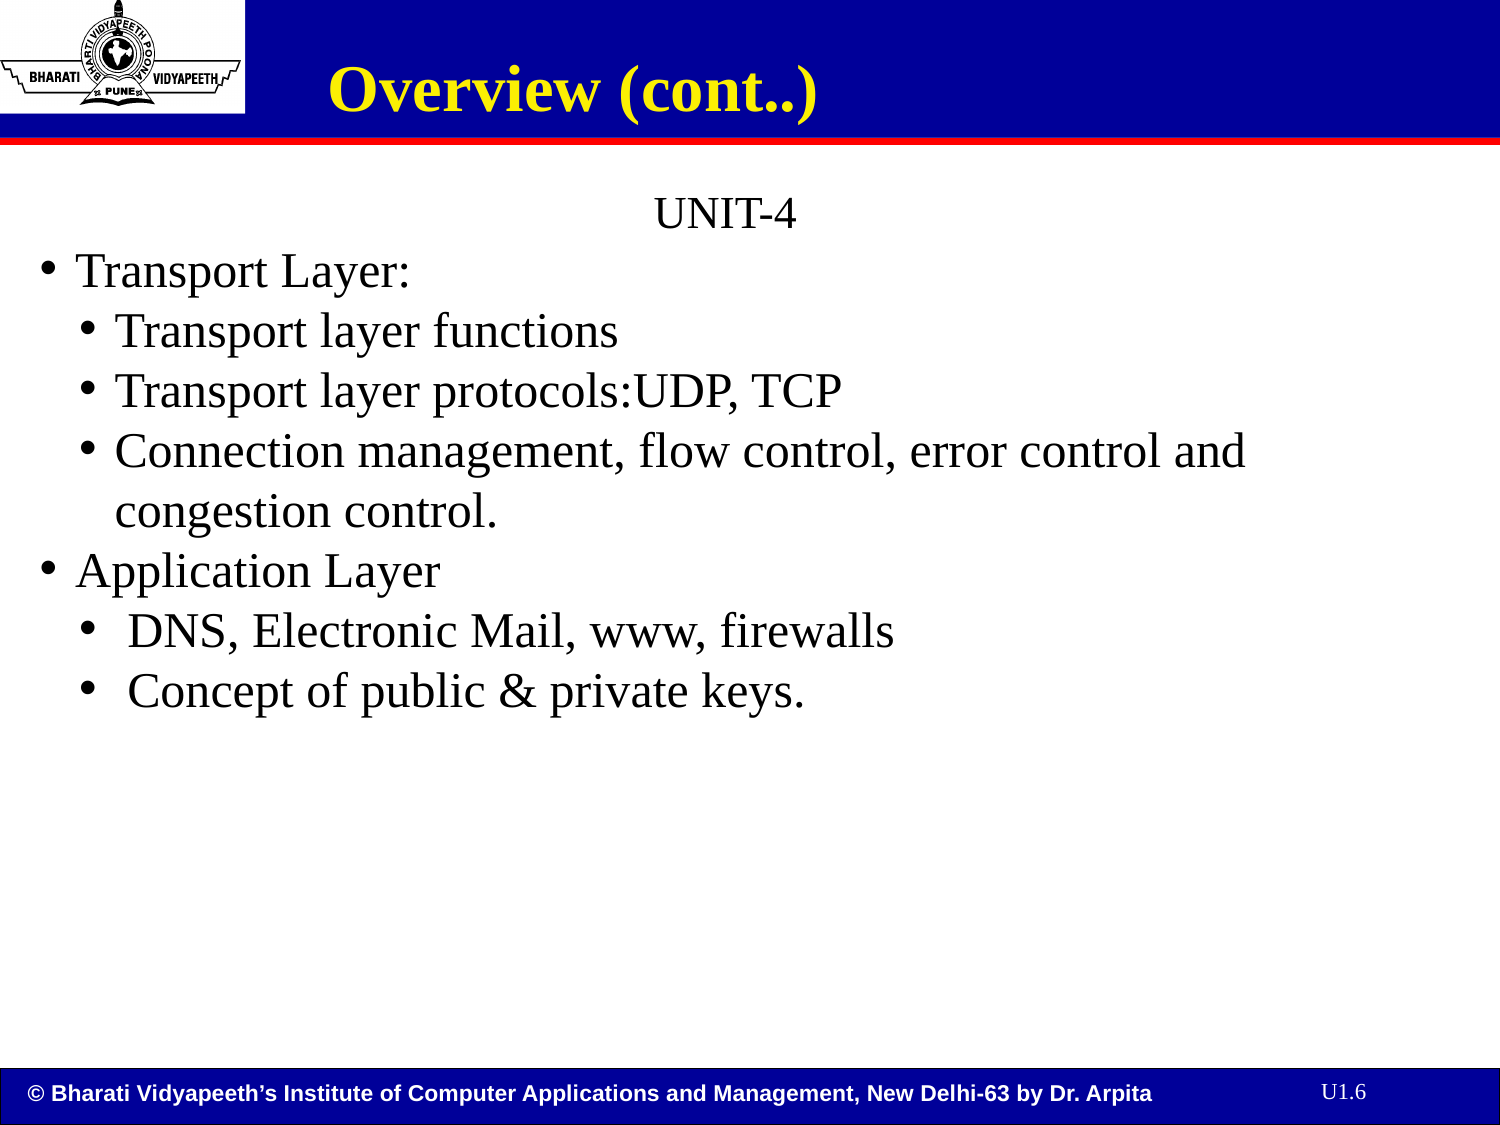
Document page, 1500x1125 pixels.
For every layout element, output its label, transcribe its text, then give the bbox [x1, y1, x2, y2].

picture [0, 0, 241, 106]
list Overview (cont..) [312, 37, 1426, 151]
text_box UNIT-4 Transport Layer: Transport layer functions Transport layer protocols:UDP, TCP Connection management, flow control, error control and congestion control. Application Layer DNS, Electronic Mail, www, firewalls Concept of public & private keys. [24, 174, 1438, 725]
